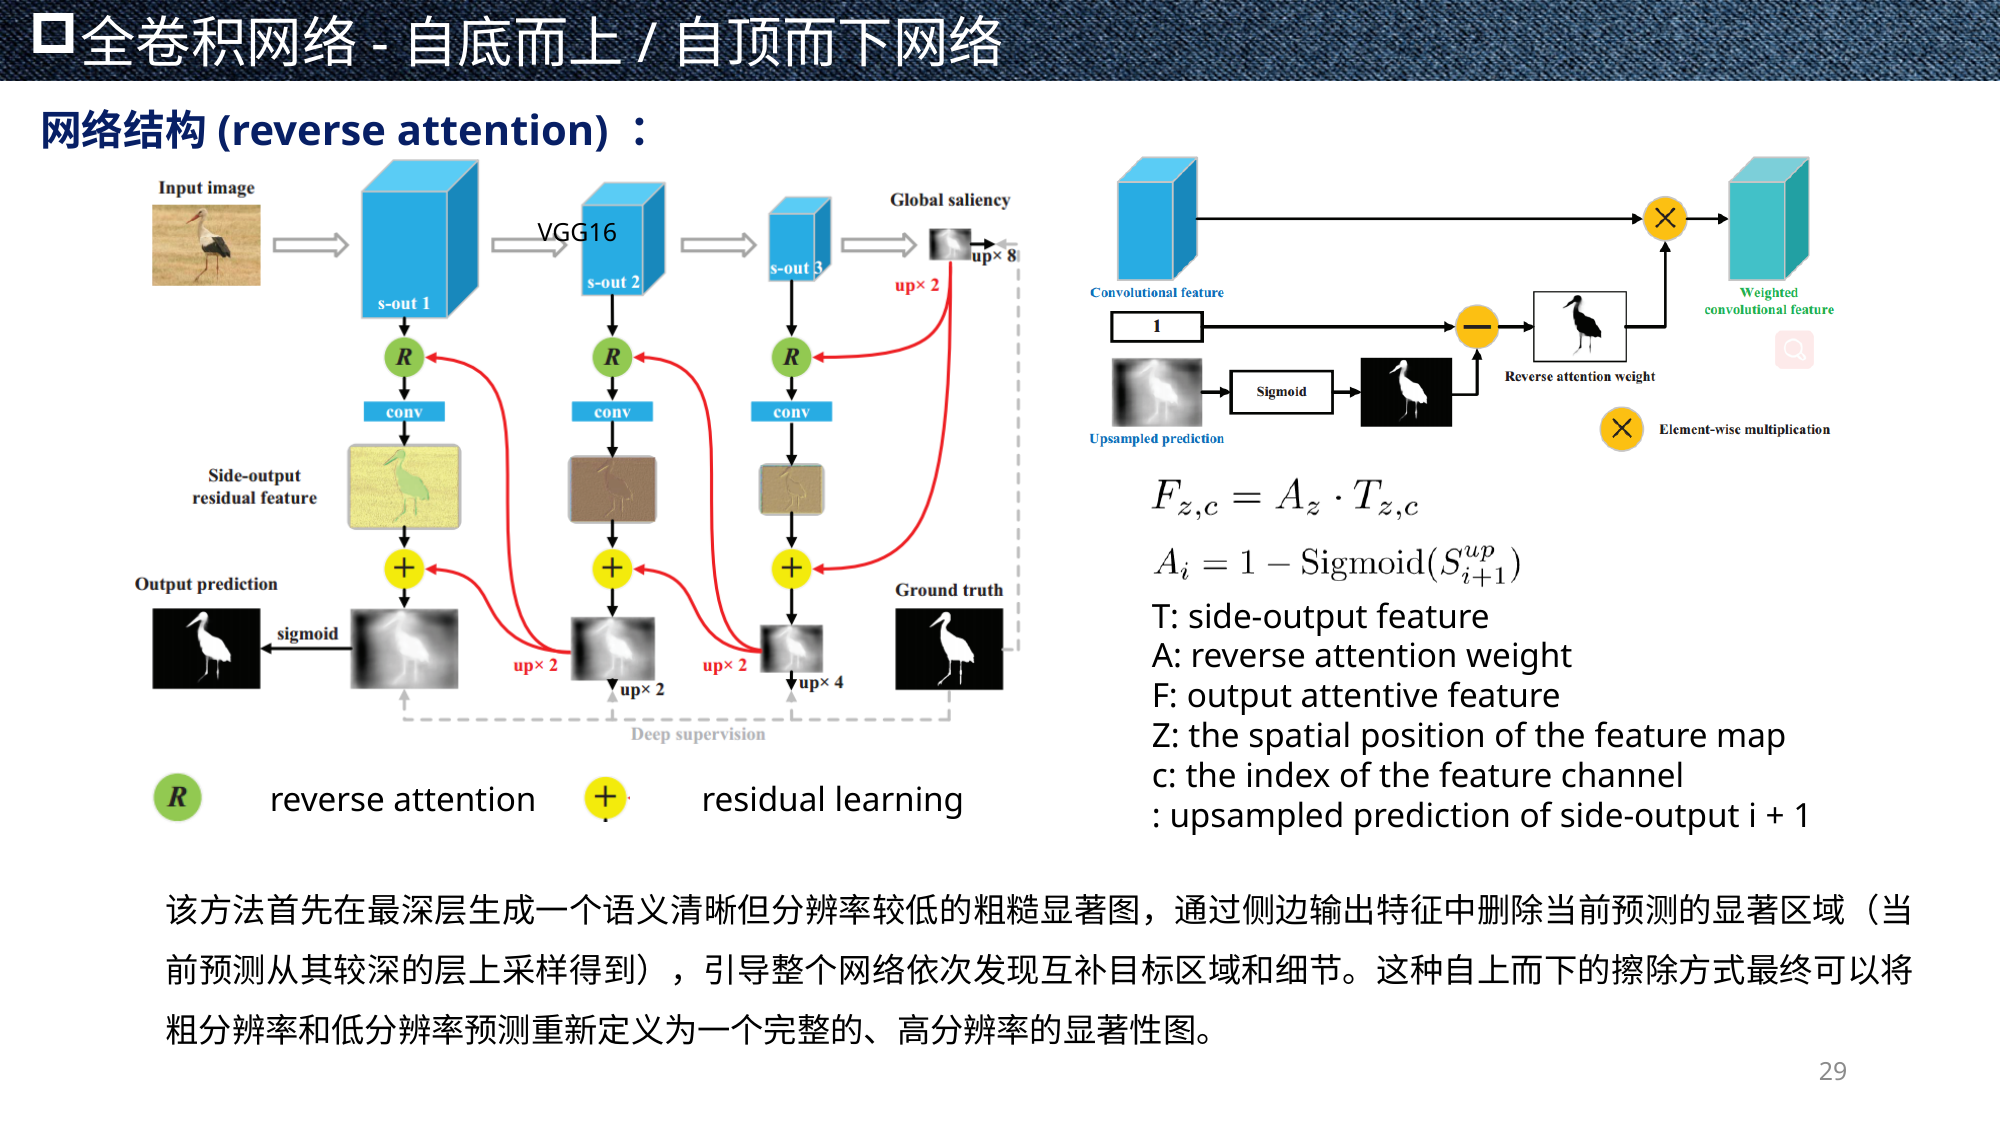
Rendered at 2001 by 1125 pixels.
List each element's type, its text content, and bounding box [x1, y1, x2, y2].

text_box 该方法首先在最深层生成一个语义清晰但分辨率较低的粗糙显著图，通过侧边输出特征中删除当前预测的显著区域（当前预测从其较深的层上采样得到），引导整个网络依次发现互补目标区域和细节。这种自上而下的擦除方式最终可以将粗分辨率和低分辨率预测重新定义为一个完整的、高分辨率的显著性图。 [150, 861, 1929, 1057]
picture [127, 152, 1050, 752]
picture [146, 770, 213, 826]
text_box 网络结构(reverse attention) ： [25, 96, 1205, 162]
picture [0, 0, 2000, 81]
picture [580, 776, 630, 822]
picture [1150, 476, 1421, 520]
picture [1067, 143, 1860, 471]
text_box 全卷积网络-自底而上/自顶而下网络 [13, 81, 1020, 149]
slide_number 29 [1412, 1042, 1863, 1103]
text_box residual learning [686, 770, 1040, 826]
picture [1150, 533, 1523, 591]
text_box reverse attention [255, 770, 608, 826]
